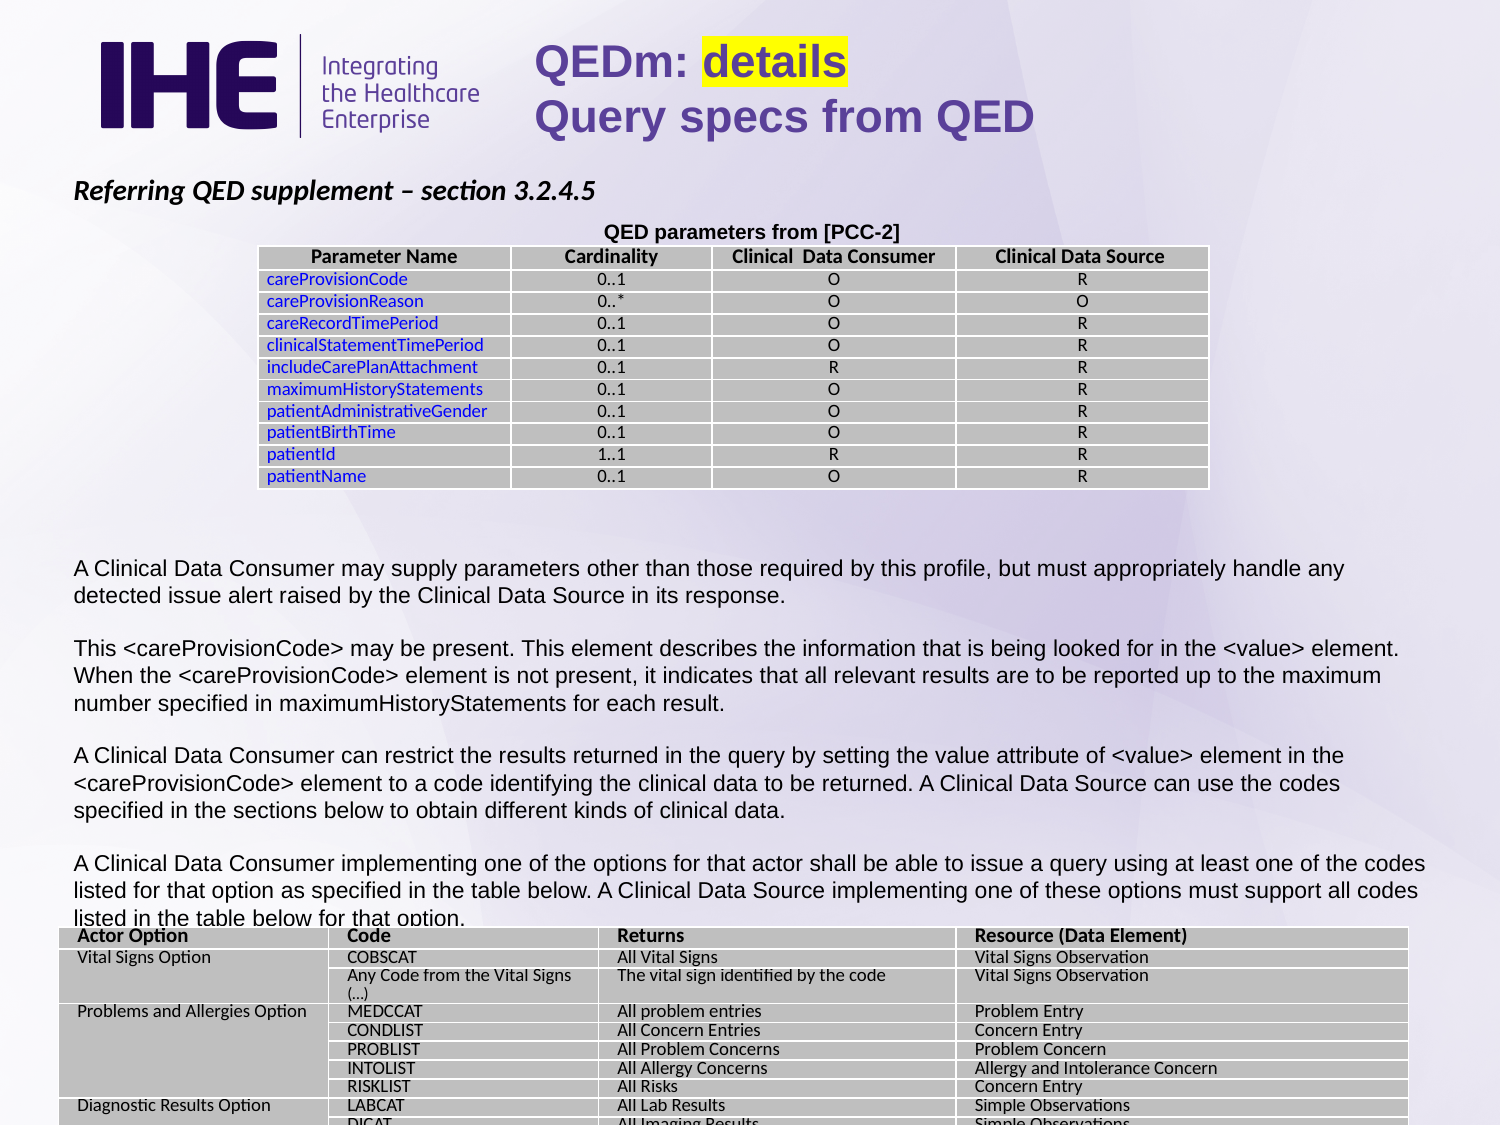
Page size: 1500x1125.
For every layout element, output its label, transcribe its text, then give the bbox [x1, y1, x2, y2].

table_cell All Problem Concerns [599, 1042, 955, 1059]
table_cell R [957, 424, 1208, 444]
picture [101, 34, 479, 139]
table_cell Any Code from the Vital Signs (…) [329, 969, 598, 1003]
table_cell All problem entries [599, 1004, 955, 1022]
table_cell clinicalStatementTimePeriod [259, 337, 510, 357]
table_cell 0..1 [512, 337, 711, 357]
table_cell R [957, 468, 1208, 488]
table_header Actor Option [59, 928, 328, 948]
table_cell O [713, 402, 955, 422]
table_cell patientId [259, 446, 510, 466]
table_cell O [713, 424, 955, 444]
table_cell All Imaging Results [599, 1118, 955, 1125]
table_cell O [713, 380, 955, 401]
table_cell R [957, 359, 1208, 379]
table_header Returns [599, 928, 955, 948]
table_cell RISKLIST [329, 1080, 598, 1097]
table_cell CONDLIST [329, 1023, 598, 1040]
table_cell patientBirthTime [259, 424, 510, 444]
table_cell maximumHistoryStatements [259, 380, 510, 401]
table_cell careProvisionReason [259, 293, 510, 313]
table_cell O [713, 293, 955, 313]
table_cell O [713, 337, 955, 357]
table_cell Concern Entry [957, 1023, 1408, 1040]
table_cell Allergy and Intolerance Concern [957, 1061, 1408, 1078]
table_cell includeCarePlanAttachment [259, 359, 510, 379]
table_cell careProvisionCode [259, 271, 510, 291]
table_cell DICAT [329, 1118, 598, 1125]
table_cell R [957, 315, 1208, 335]
table_cell 0..1 [512, 315, 711, 335]
table_cell Problem Concern [957, 1042, 1408, 1059]
table_cell O [957, 293, 1208, 313]
table_cell MEDCCAT [329, 1004, 598, 1022]
table_cell All Risks [599, 1080, 955, 1097]
table_cell R [957, 271, 1208, 291]
table_header Code [329, 928, 598, 948]
table_cell All Lab Results [599, 1099, 955, 1116]
table_cell O [713, 271, 955, 291]
table_cell Vital Signs Observation [957, 969, 1408, 1003]
table_cell All Concern Entries [599, 1023, 955, 1040]
table_cell patientName [259, 468, 510, 488]
table_cell R [957, 446, 1208, 466]
title QEDm: details Query specs from QED [519, 25, 1486, 148]
table_cell 0..1 [512, 380, 711, 401]
table_header Parameter Name [259, 247, 510, 269]
table_cell All Allergy Concerns [599, 1061, 955, 1078]
table_header Clinical Data Consumer [713, 247, 955, 269]
table_cell Simple Observations [957, 1099, 1408, 1116]
table_cell Problem Entry [957, 1004, 1408, 1022]
table_cell O [713, 468, 955, 488]
table_cell COBSCAT [329, 950, 598, 967]
table_cell R [957, 402, 1208, 422]
table_cell patientAdministrativeGender [259, 402, 510, 422]
table_cell R [713, 359, 955, 379]
table_cell 0..1 [512, 359, 711, 379]
table_cell 0..1 [512, 271, 711, 291]
table_cell All Vital Signs [599, 950, 955, 967]
table_cell LABCAT [329, 1099, 598, 1116]
table_cell PROBLIST [329, 1042, 598, 1059]
table_cell 0..* [512, 293, 711, 313]
table_header Cardinality [512, 247, 711, 269]
subtitle Referring QED supplement – section 3.2.4.5 QED parameters from [PCC-2] A Clinical Data Consumer may supply parameters other than those required by this profile, but must appropriately handle any detected issue alert raised by the Clinical Data Source in its response. This <careProvisionCode> may be present. This element describes the information that is being looked for in the <value> element. When the <careProvisionCode> element is not present, it indicates that all relevant results are to be reported up to the maximum number specified in maximumHistoryStatements for each result. A Clinical Data Consumer can restrict the results returned in the query by setting the value attribute of <value> element in the <careProvisionCode> element to a code identifying the clinical data to be returned. A Clinical Data Source can use the codes specified in the sections below to obtain different kinds of clinical data. A Clinical Data Consumer implementing one of the options for that actor shall be able to issue a query using at least one of the codes listed for that option as specified in the table below. A Clinical Data Source implementing one of these options must support all codes listed in the table below for that option. [58, 163, 1452, 1003]
table_cell INTOLIST [329, 1061, 598, 1078]
table_cell Diagnostic Results Option [59, 1099, 328, 1125]
table_cell careRecordTimePeriod [259, 315, 510, 335]
table_cell 0..1 [512, 468, 711, 488]
table_header Clinical Data Source [957, 247, 1208, 269]
table_cell Problems and Allergies Option [59, 1004, 328, 1097]
table_cell 1..1 [512, 446, 711, 466]
table_cell Simple Observations [957, 1118, 1408, 1125]
table_cell 0..1 [512, 424, 711, 444]
table_cell R [957, 380, 1208, 401]
table_cell 0..1 [512, 402, 711, 422]
table_cell Concern Entry [957, 1080, 1408, 1097]
table_cell Vital Signs Observation [957, 950, 1408, 967]
table_cell The vital sign identified by the code [599, 969, 955, 1003]
table_header Resource (Data Element) [957, 928, 1408, 948]
table_cell R [713, 446, 955, 466]
table_cell R [957, 337, 1208, 357]
table_cell Vital Signs Option [59, 950, 328, 1003]
table_cell [0, 0, 1500, 1125]
table_cell O [713, 315, 955, 335]
